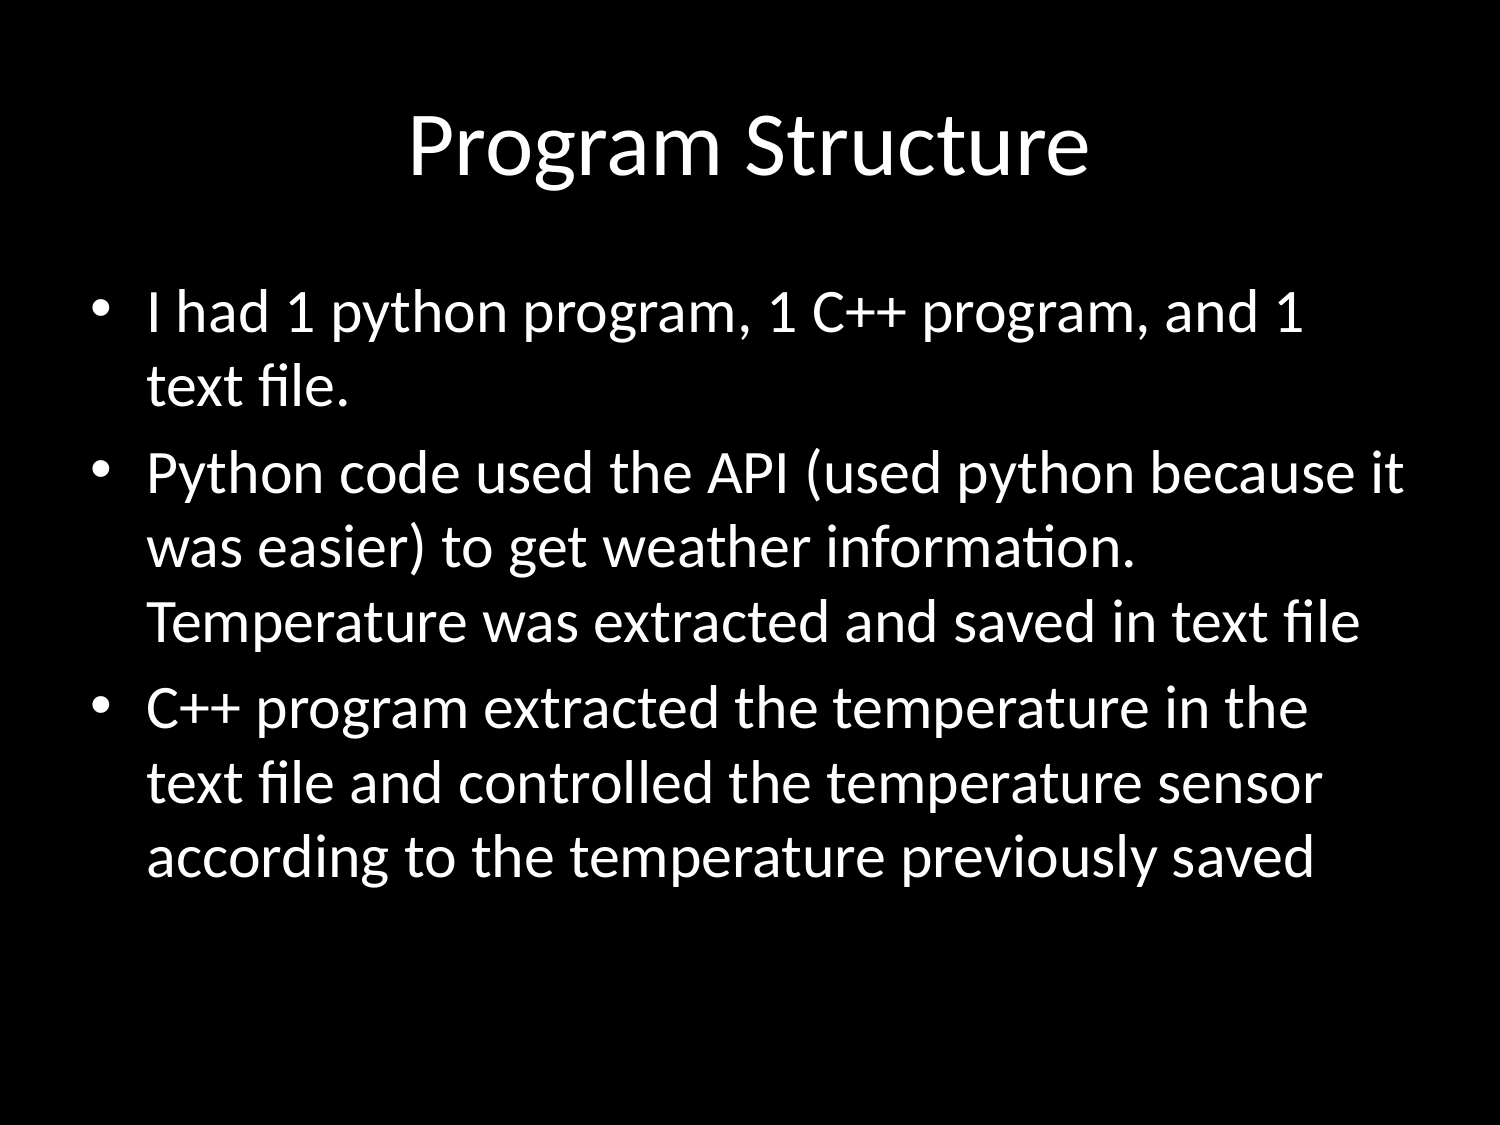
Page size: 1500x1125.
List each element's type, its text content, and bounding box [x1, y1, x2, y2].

list I had 1 python program, 1 C++ program, and 1 text file. Python code used the API (used python because it was easier) to get weather information. Temperature was extracted and saved in text file C++ program extracted the temperature in the text file and controlled the temperature sensor according to the temperature previously saved [75, 262, 1425, 1005]
title Program Structure [75, 45, 1425, 233]
